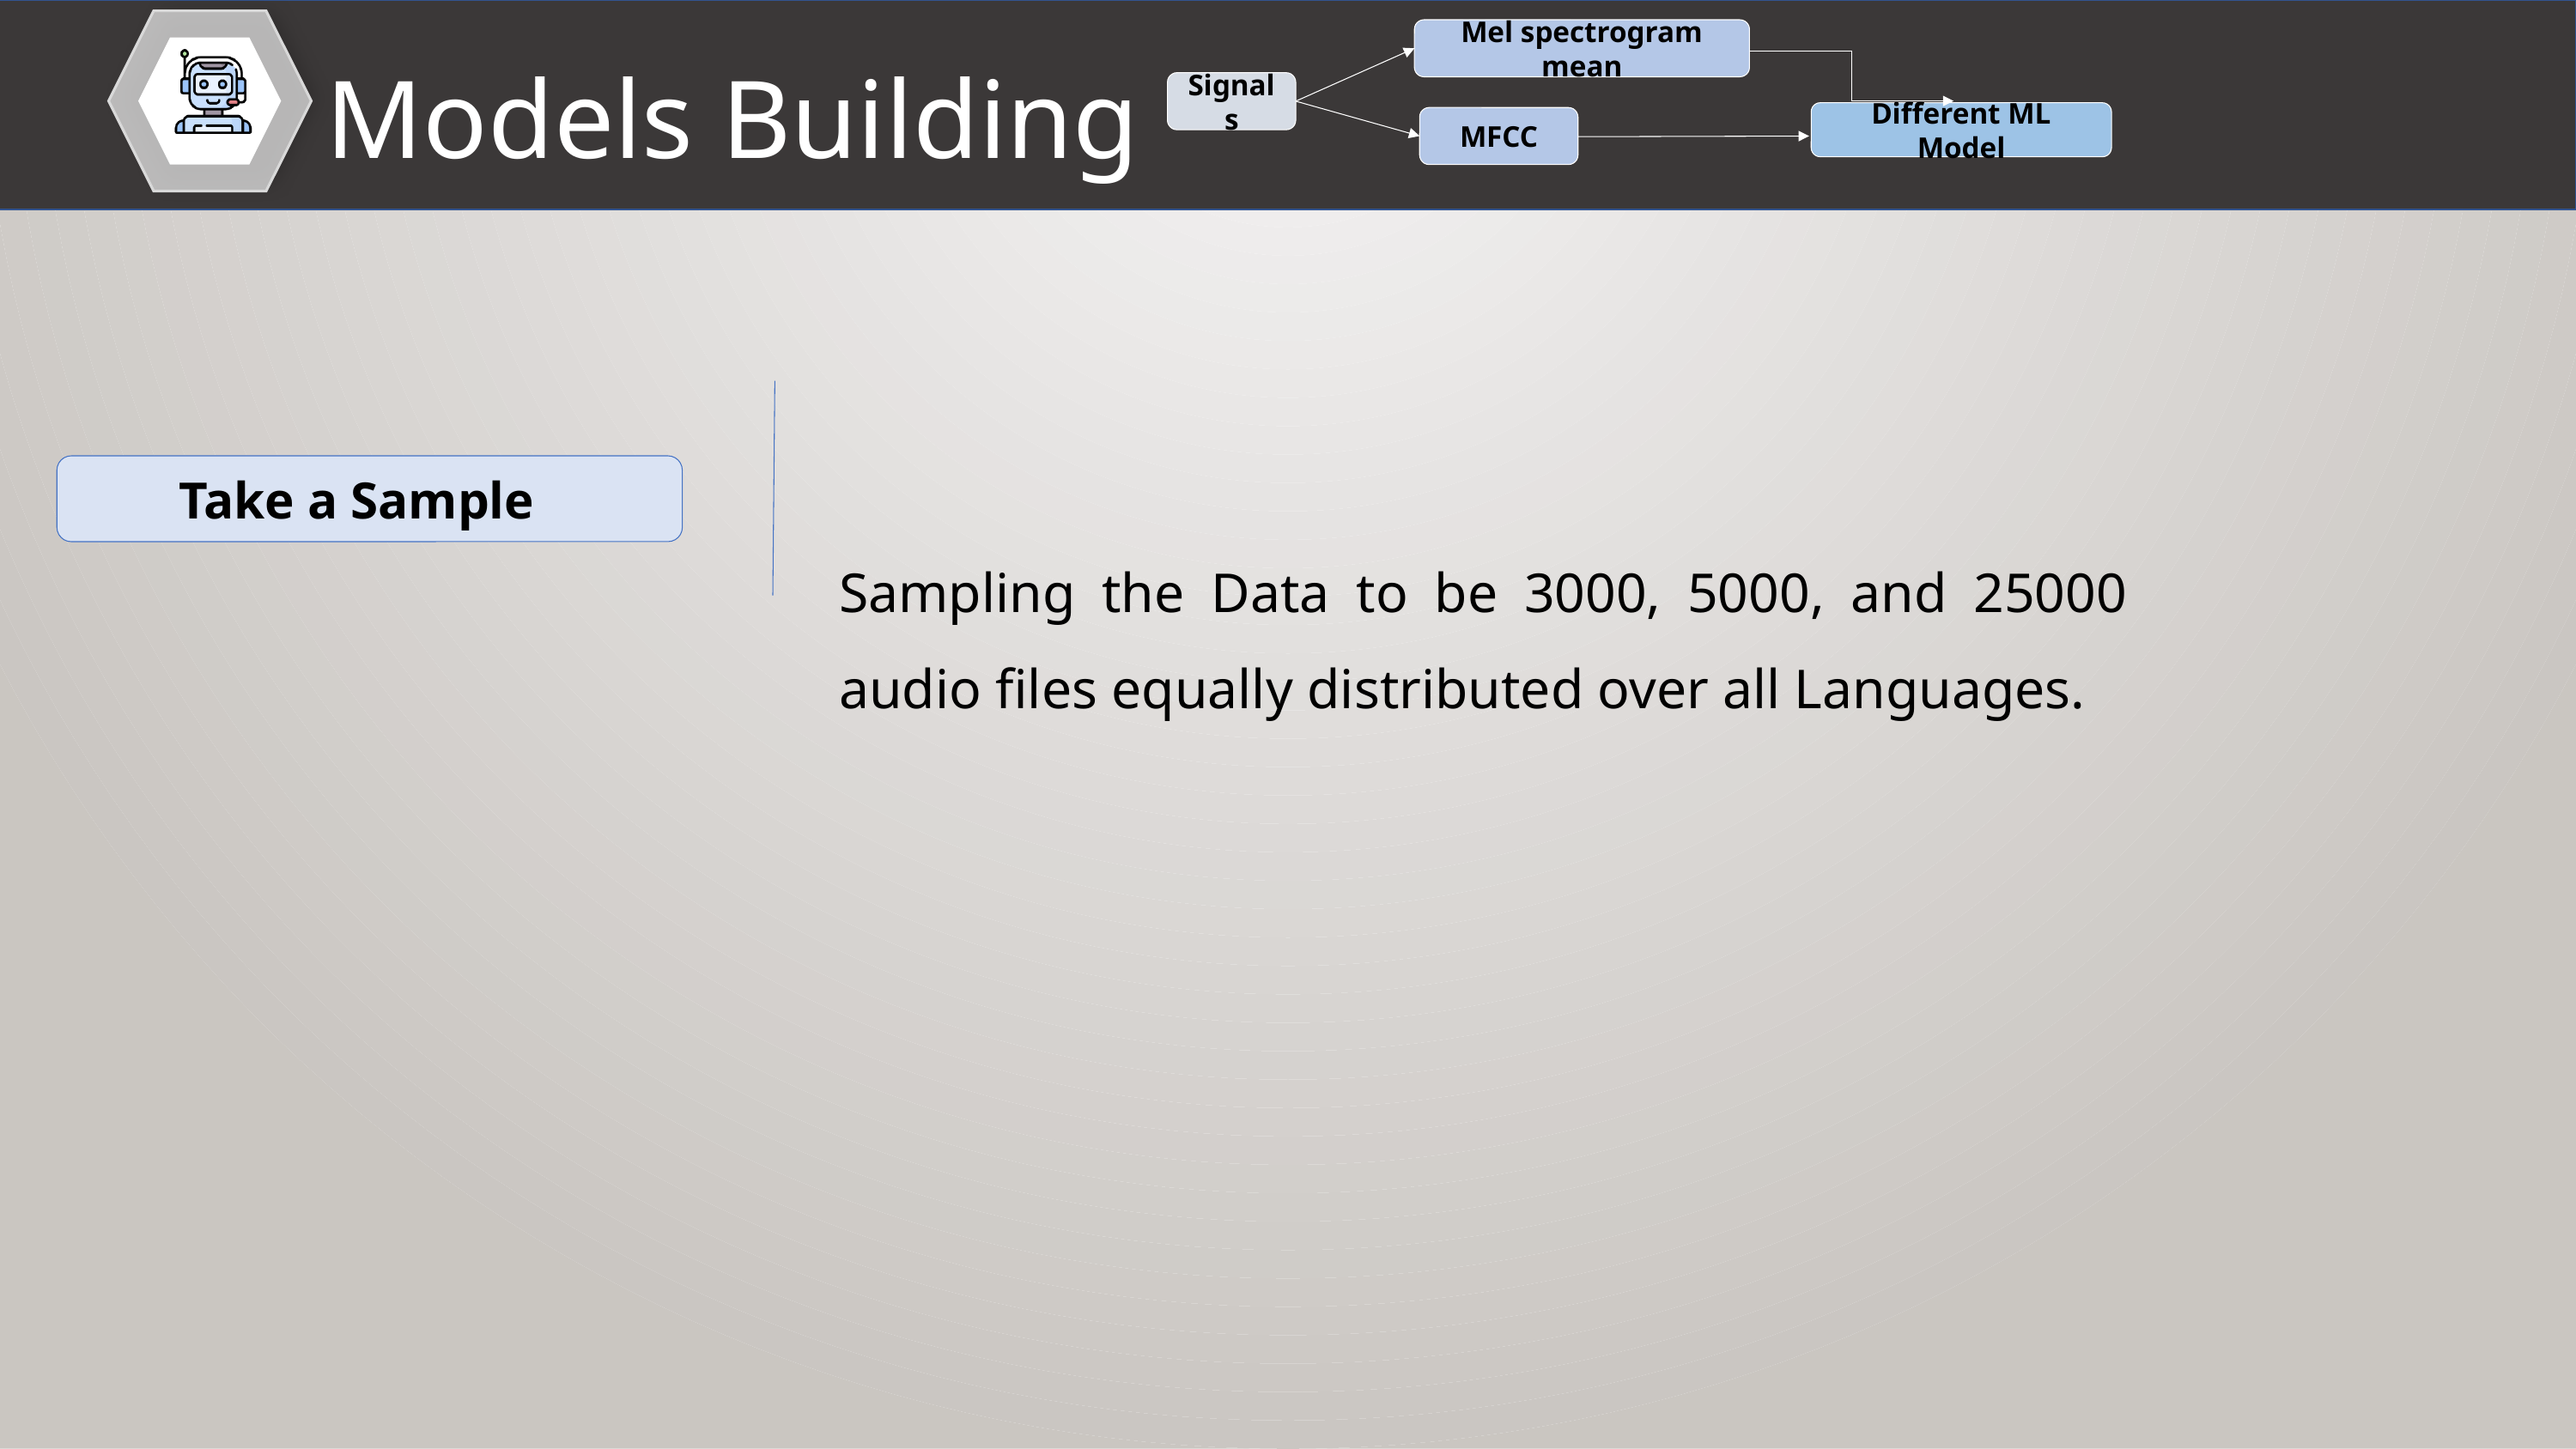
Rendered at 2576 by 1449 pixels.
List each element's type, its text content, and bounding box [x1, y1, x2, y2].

text_box Different ML Model [1810, 102, 2112, 158]
text_box Signals [1167, 72, 1296, 130]
text_box [0, 0, 2576, 210]
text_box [1749, 51, 1954, 101]
text_box MFCC [1419, 106, 1579, 166]
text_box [772, 380, 775, 596]
text_box Models Building [313, 15, 1152, 186]
text_box Sampling the Data to be 3000, 5000, and 25000 audio files equally distributed over all Languages. [826, 520, 2168, 726]
text_box Mel spectrogram mean [1413, 19, 1750, 78]
text_box Take a Sample [56, 455, 683, 543]
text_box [1296, 100, 1420, 136]
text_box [108, 10, 312, 191]
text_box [1296, 48, 1415, 100]
